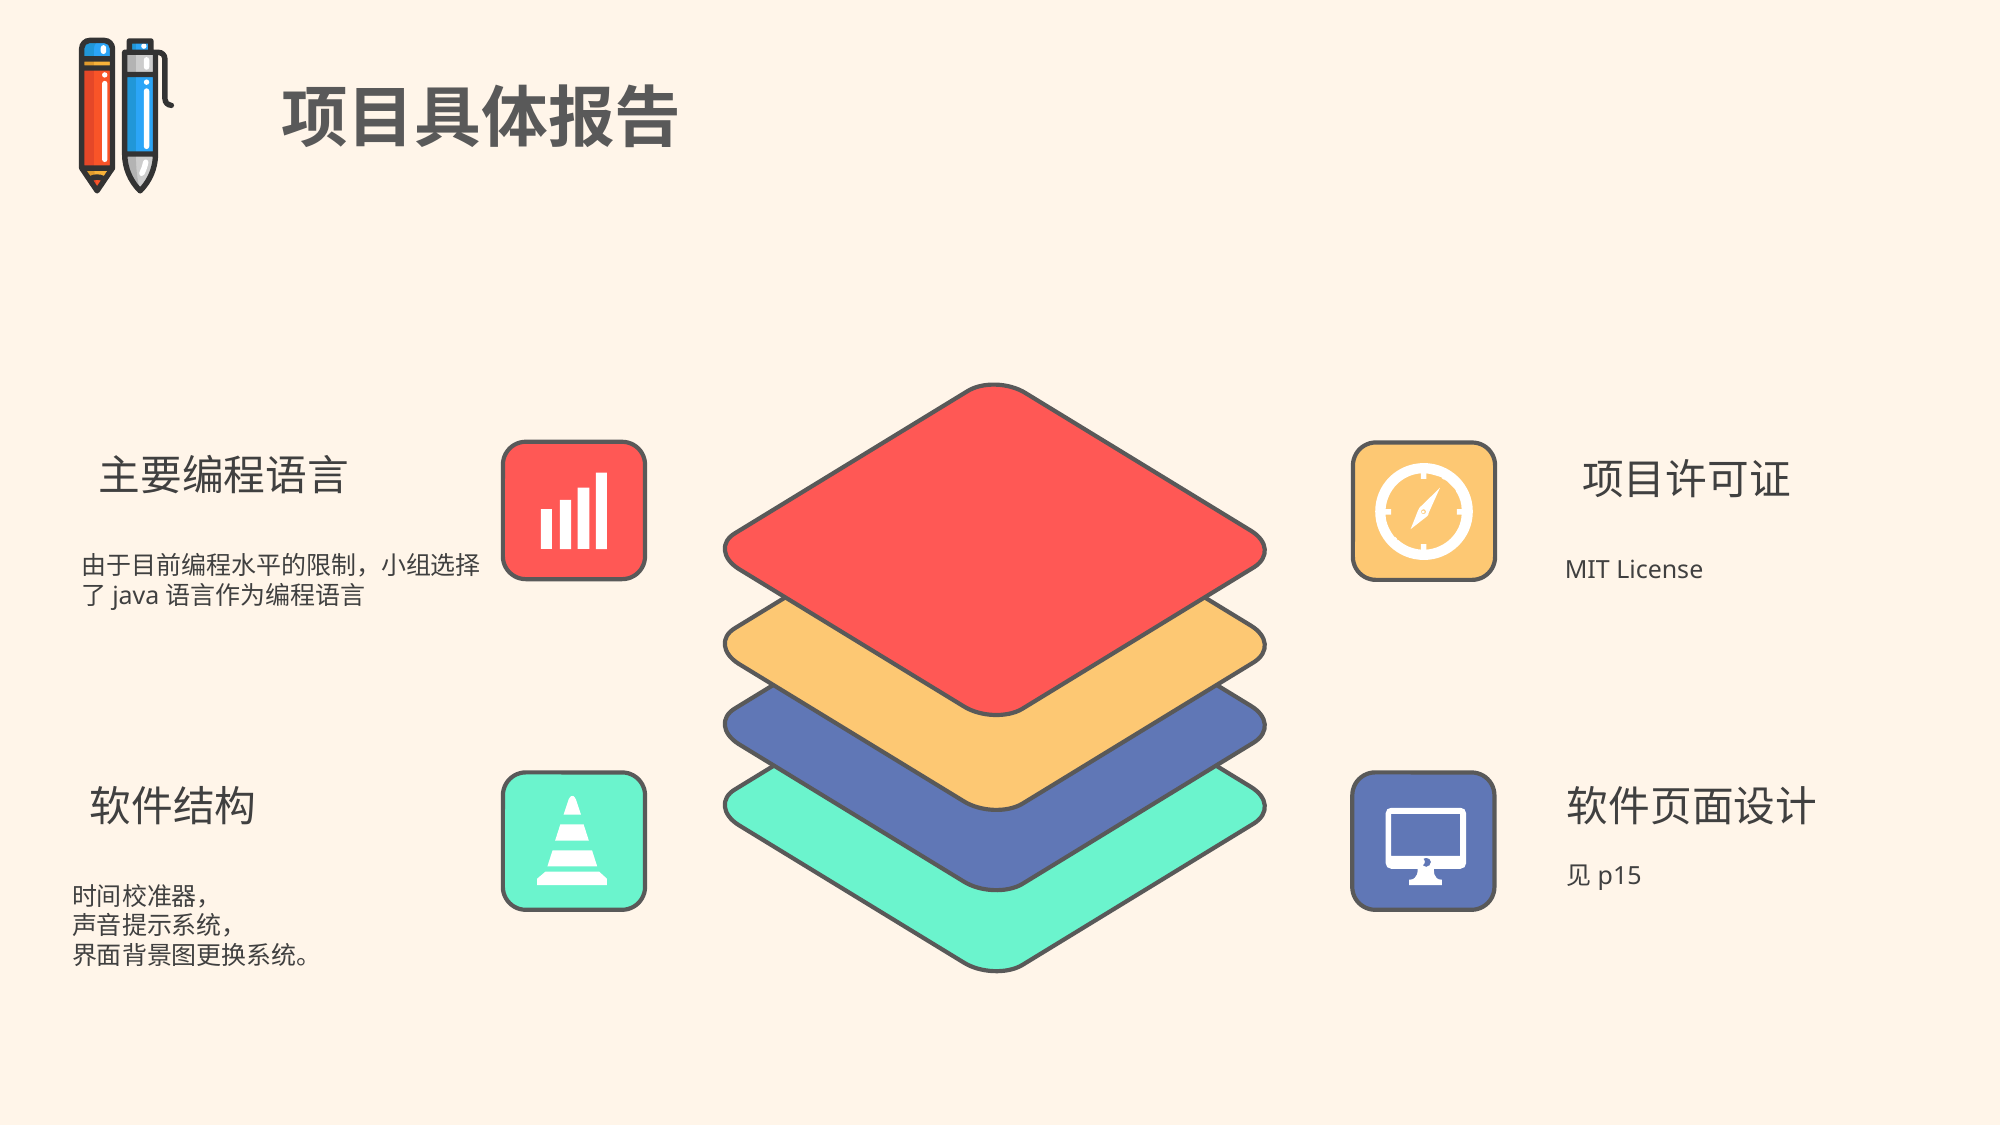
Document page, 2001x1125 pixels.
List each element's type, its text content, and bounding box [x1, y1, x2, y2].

text_box [537, 871, 607, 886]
picture [78, 37, 175, 194]
text_box 项目具体报告 [266, 67, 697, 163]
text_box [555, 824, 589, 841]
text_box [1375, 463, 1473, 560]
text_box [563, 795, 582, 815]
text_box [501, 771, 647, 911]
text_box 软件结构 时间校准器， 声音提示系统， 界面背景图更换系统。 [57, 772, 337, 978]
text_box [1351, 441, 1497, 581]
text_box 软件页面设计 见p15 [1552, 772, 1833, 978]
text_box [1351, 771, 1496, 911]
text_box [1385, 807, 1467, 886]
text_box 主要编程语言 由于目前编程水平的限制，小组选择 了java语言作为编程语言 [66, 441, 497, 697]
text_box [501, 440, 647, 581]
text_box [724, 598, 1265, 810]
text_box [724, 685, 1265, 891]
text_box [547, 850, 598, 867]
text_box 项目许可证 MIT License [1550, 445, 1806, 671]
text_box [540, 472, 607, 550]
text_box [724, 766, 1265, 972]
text_box [724, 384, 1265, 715]
